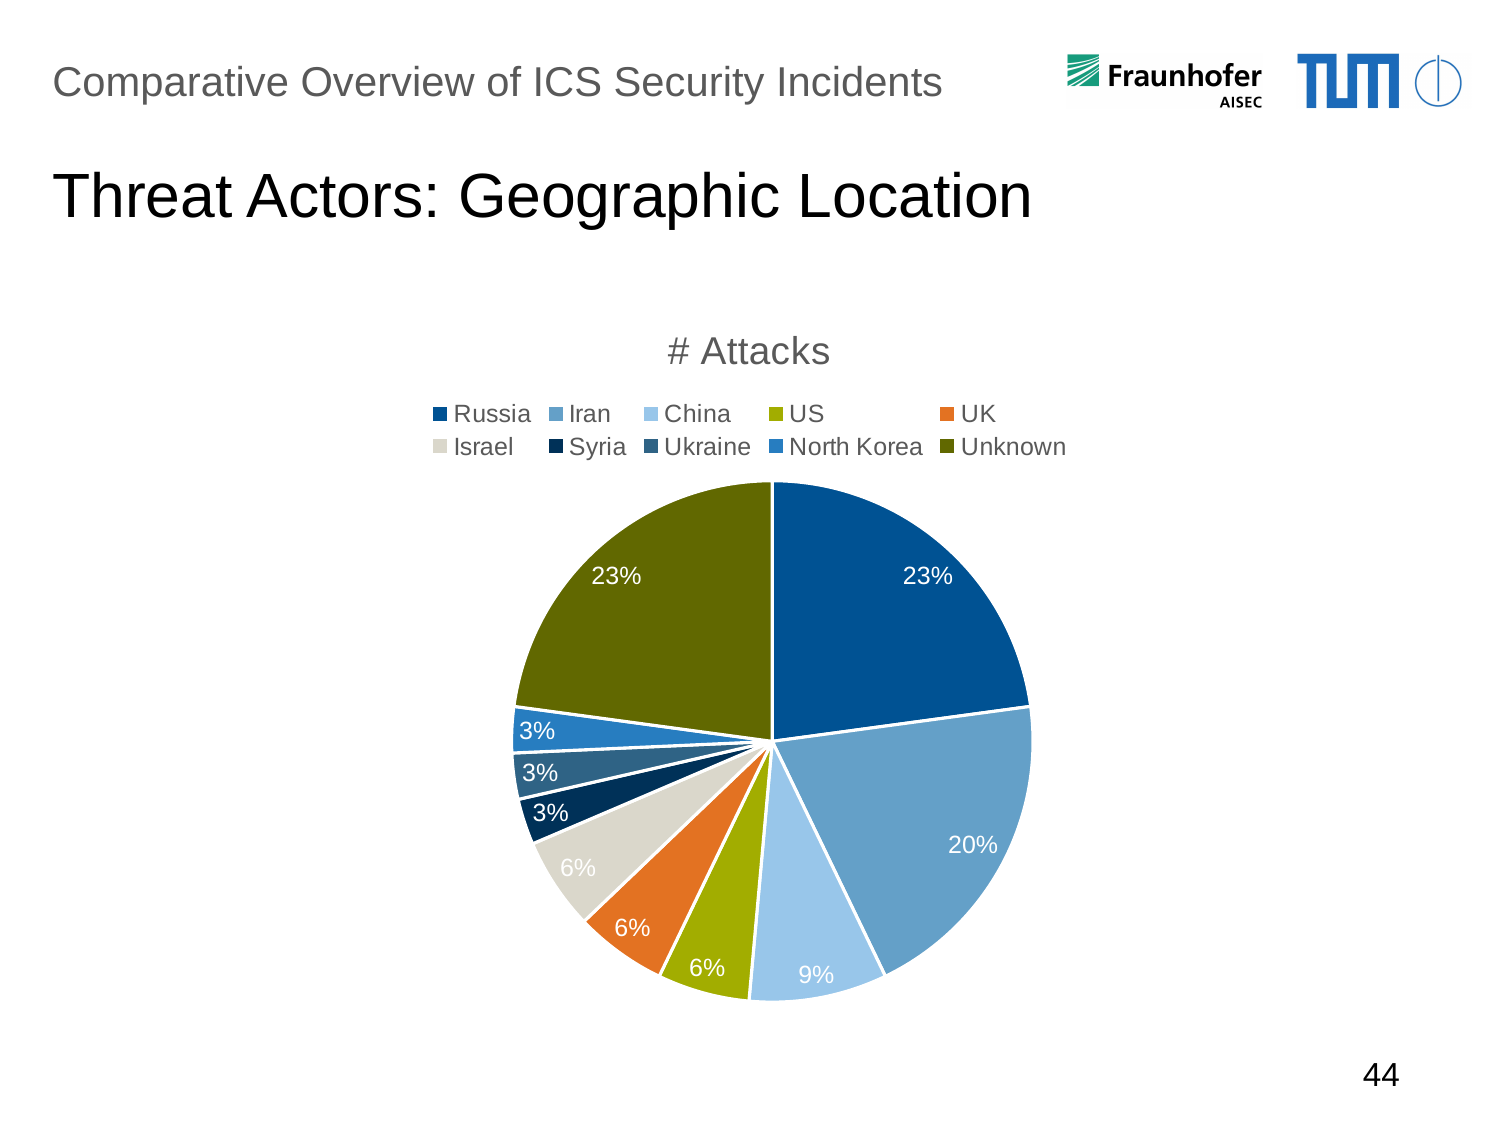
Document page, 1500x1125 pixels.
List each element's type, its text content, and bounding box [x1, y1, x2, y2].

title Threat Actors: Geographic Location [52, 162, 1449, 231]
picture [1066, 53, 1263, 109]
text_box Comparative Overview of ICS Security Incidents [52, 37, 951, 105]
picture [1296, 53, 1472, 109]
text_box 44 [1362, 1047, 1500, 1094]
chart [25, 293, 1475, 1049]
